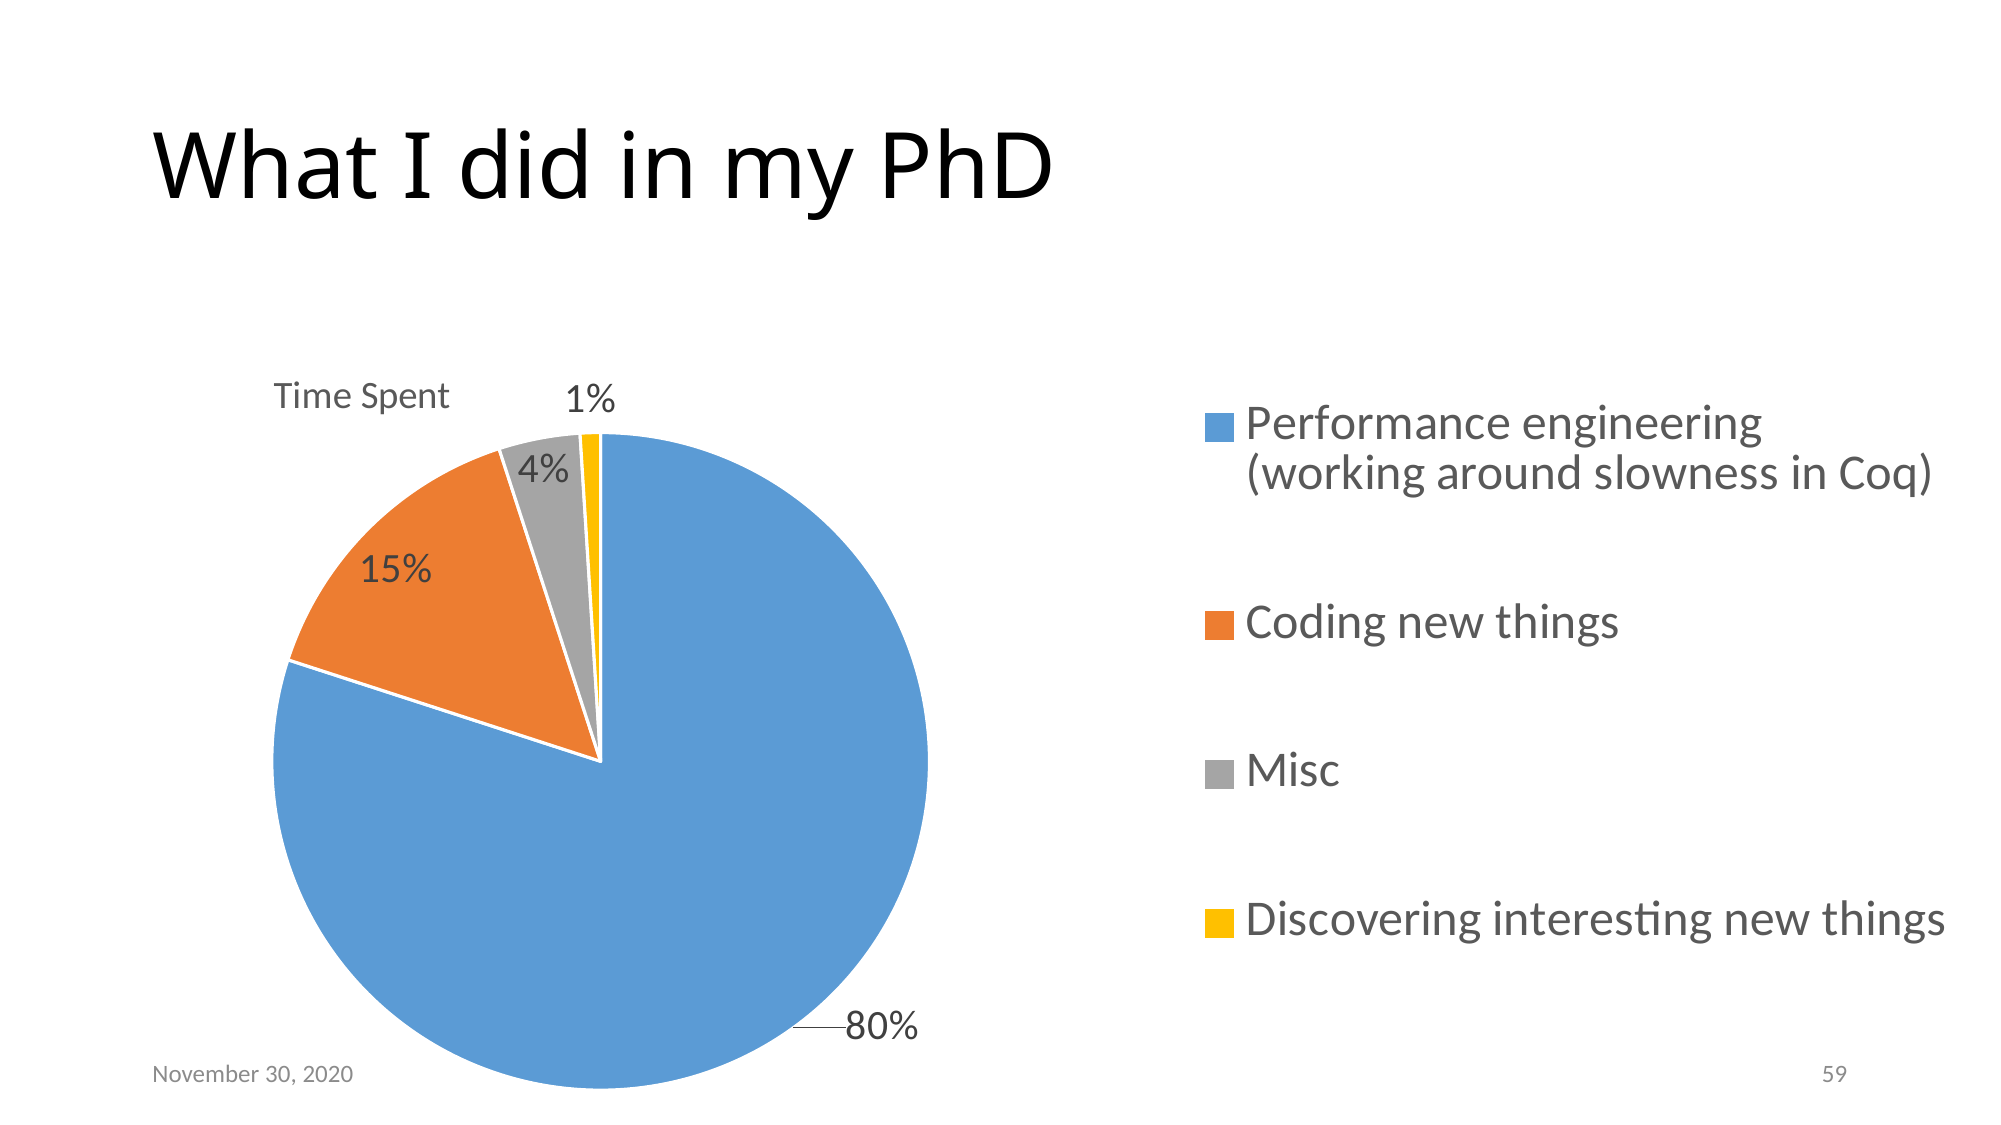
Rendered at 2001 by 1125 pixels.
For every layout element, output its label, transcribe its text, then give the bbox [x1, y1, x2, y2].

chart [0, 277, 2000, 1125]
title What I did in my PhD [137, 59, 1863, 277]
